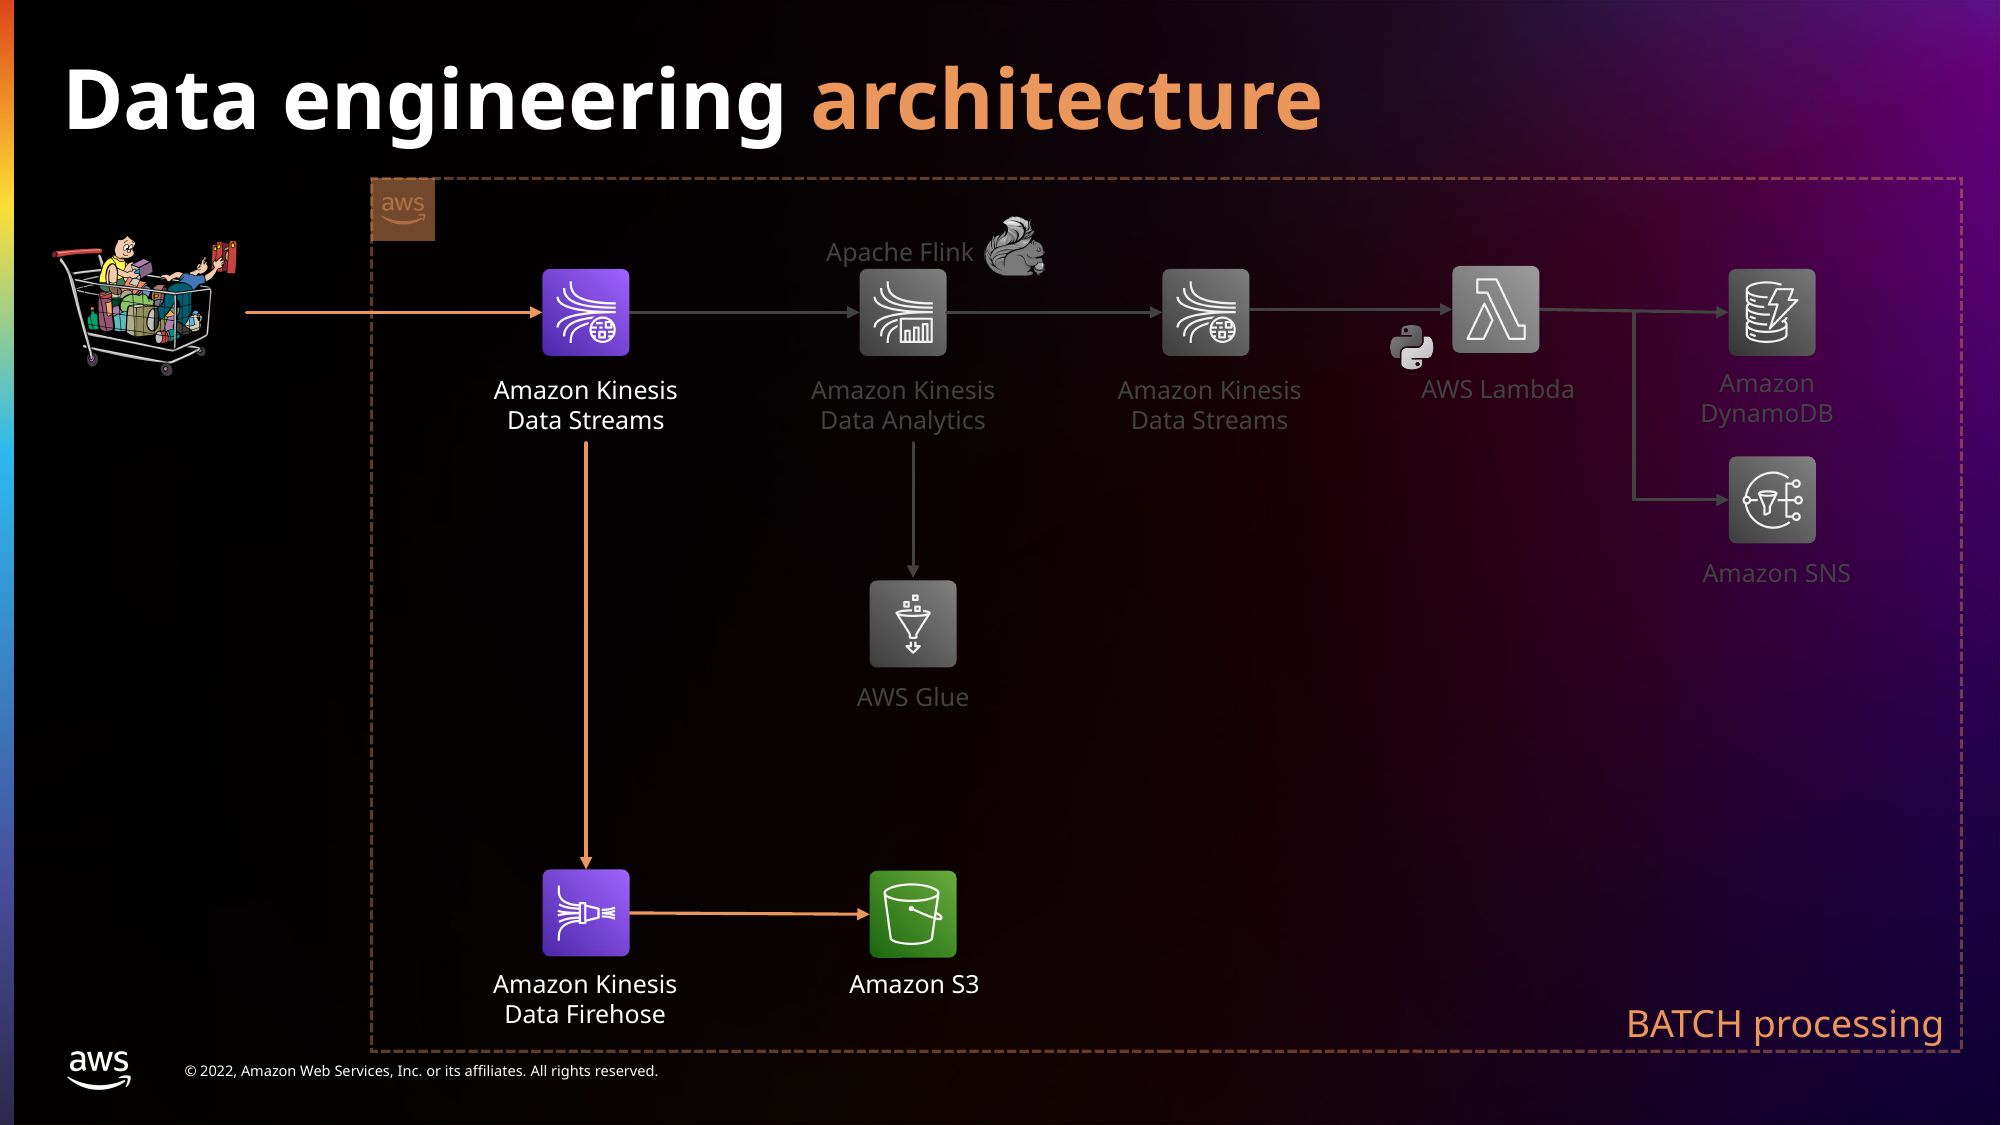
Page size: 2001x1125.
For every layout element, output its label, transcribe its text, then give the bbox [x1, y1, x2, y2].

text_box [1540, 309, 1729, 313]
title Data engineering architecture [62, 50, 1938, 156]
text_box [371, 177, 1962, 1052]
picture [0, 0, 2000, 1125]
text_box Amazon Kinesis Data Firehose [470, 960, 701, 1036]
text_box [1587, 358, 1776, 454]
